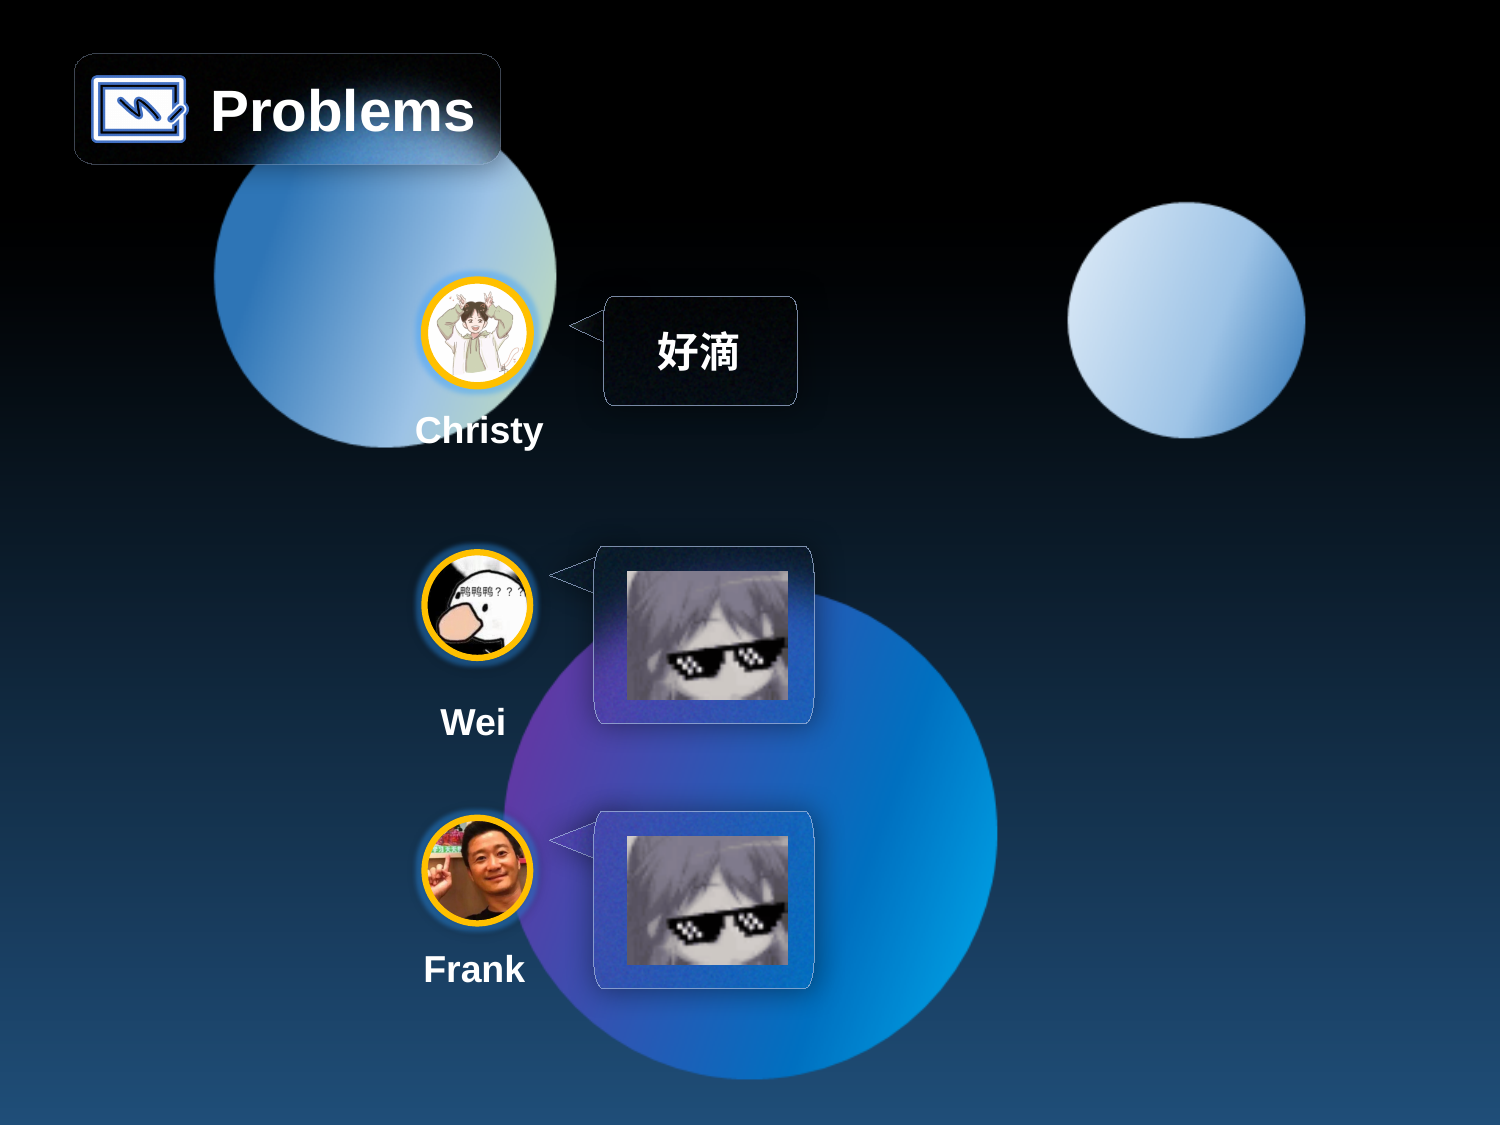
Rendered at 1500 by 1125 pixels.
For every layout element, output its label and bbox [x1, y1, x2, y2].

text_box [399, 280, 798, 460]
text_box [408, 811, 815, 999]
picture [0, 0, 1500, 1125]
text_box [424, 546, 815, 751]
